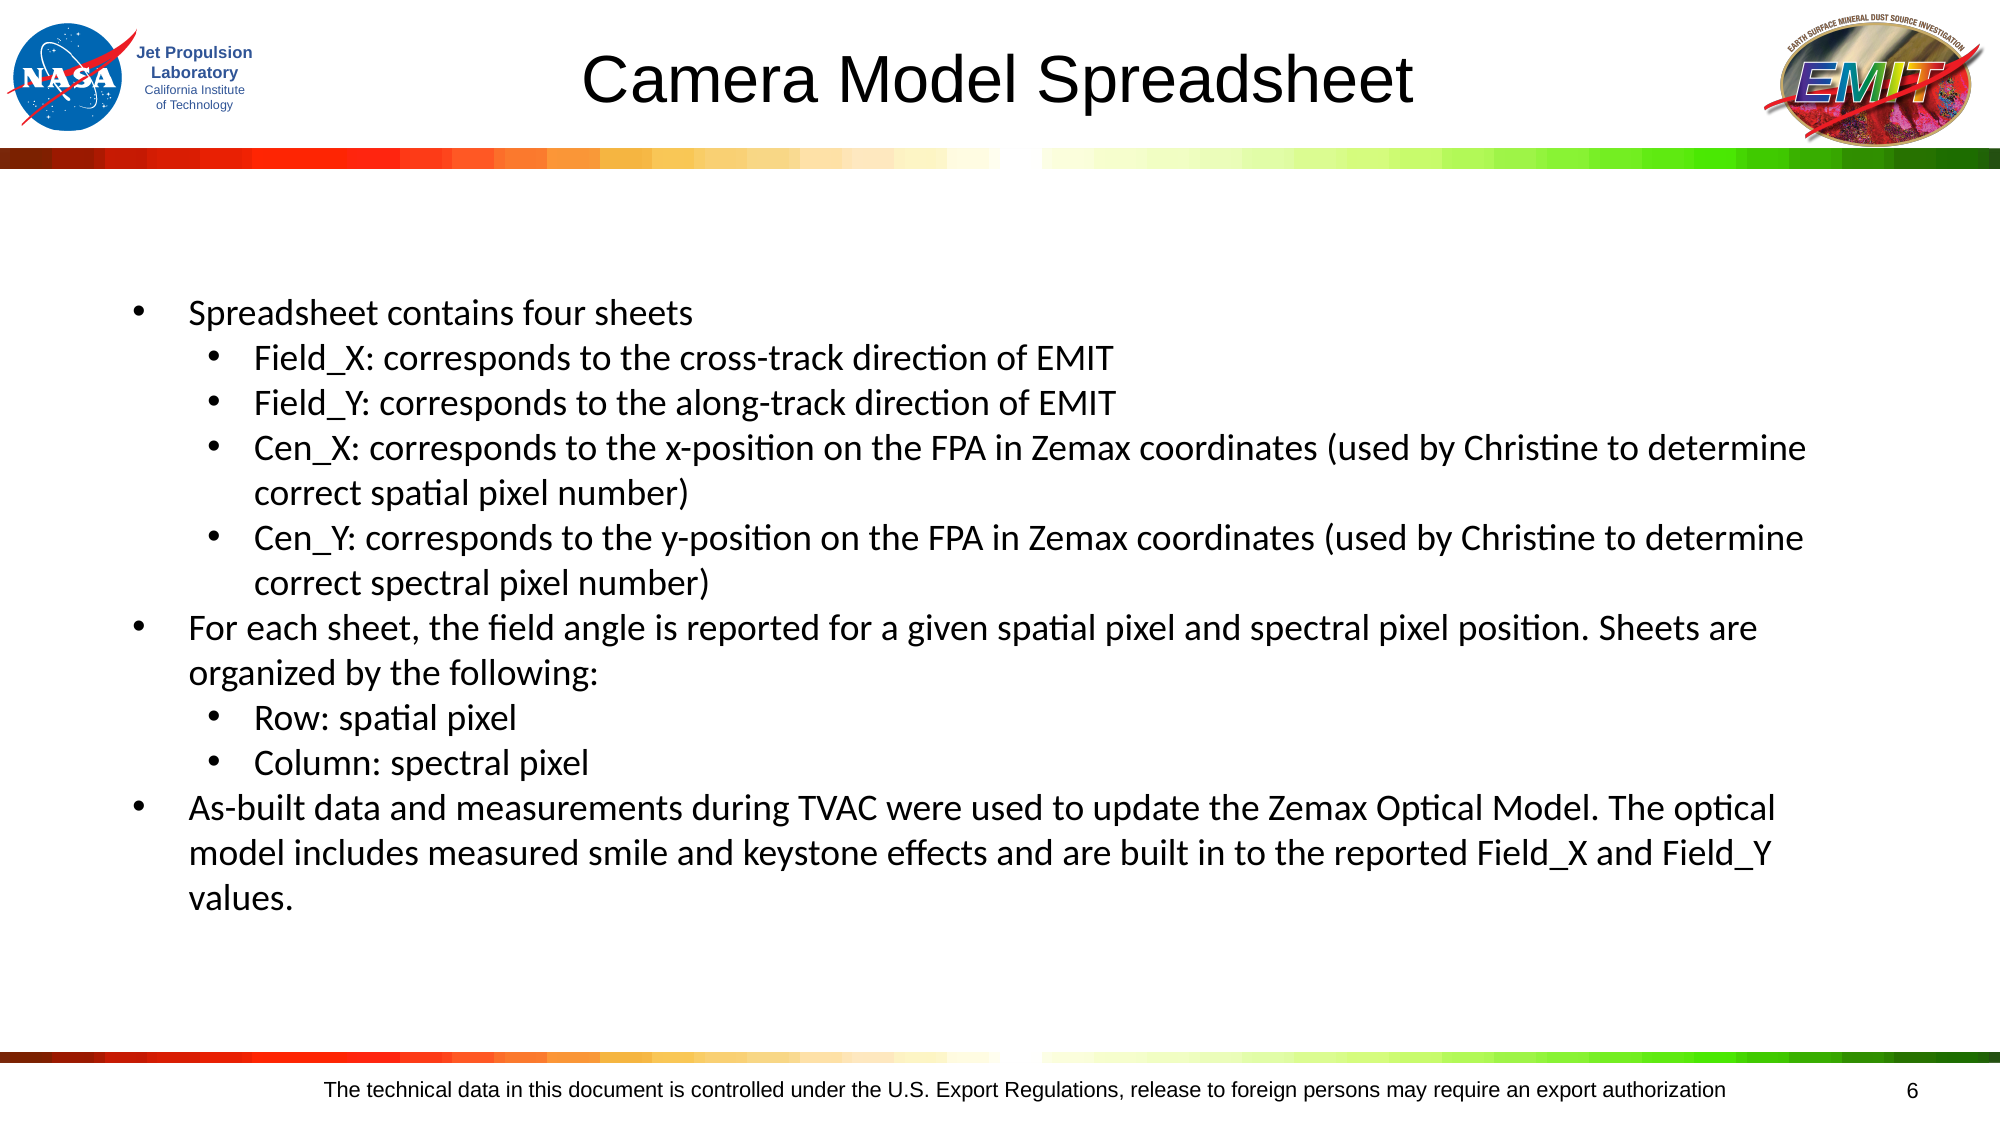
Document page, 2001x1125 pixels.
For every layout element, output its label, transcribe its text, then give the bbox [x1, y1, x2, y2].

text_box Spreadsheet contains four sheets Field_X: corresponds to the cross-track direction of EMIT Field_Y: corresponds to the along-track direction of EMIT Cen_X: corresponds to the x-position on the FPA in Zemax coordinates (used by Christine to determine correct spatial pixel number) Cen_Y: corresponds to the y-position on the FPA in Zemax coordinates (used by Christine to determine correct spectral pixel number) For each sheet, the field angle is reported for a given spatial pixel and spectral pixel position. Sheets are organized by the following: Row: spatial pixel Column: spectral pixel As-built data and measurements during TVAC were used to update the Zemax Optical Model. The optical model includes measured smile and keystone effects and are built in to the reported Field_X and Field_Y values. [117, 280, 1883, 971]
picture [0, 1052, 2000, 1063]
picture [0, 6, 2000, 169]
slide_number 5 [1841, 1065, 1984, 1115]
picture [6, 23, 137, 131]
title Camera Model Spreadsheet [276, 21, 1721, 131]
footer The technical data in this document is controlled under the U.S. Export Regulations, release to foreign persons may require an export authorization [227, 1064, 1825, 1114]
